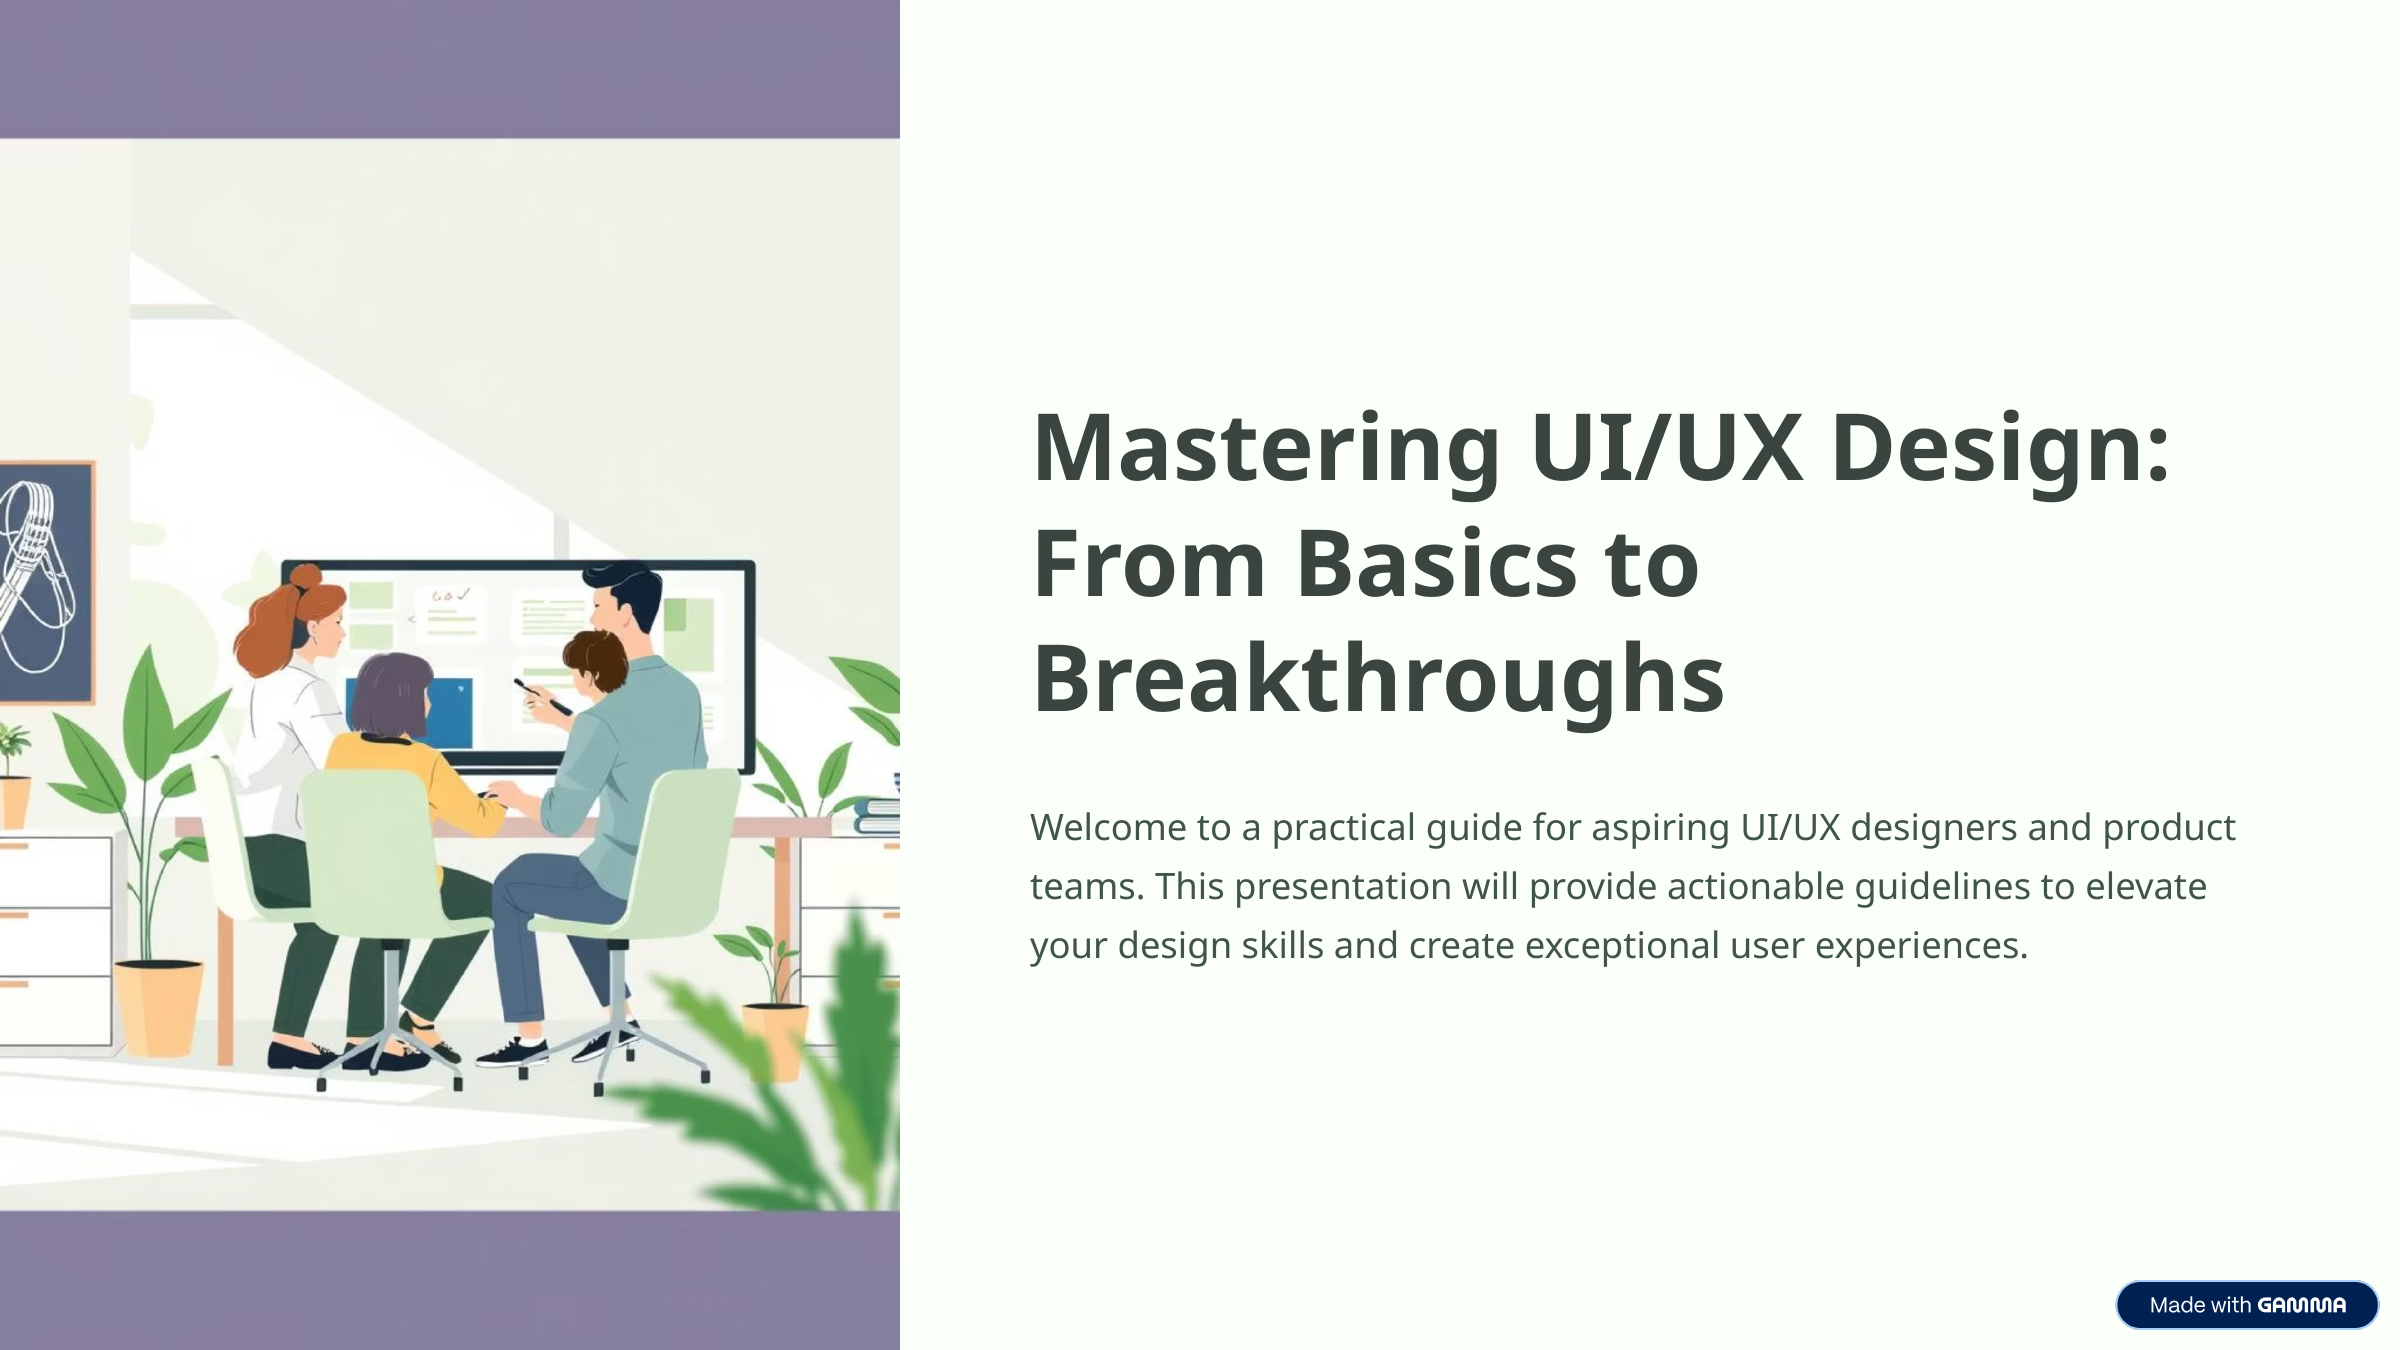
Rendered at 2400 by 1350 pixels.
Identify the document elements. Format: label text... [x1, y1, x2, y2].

picture [0, 0, 900, 1350]
text_box Welcome to a practical guide for aspiring UI/UX designers and product teams. This presentation will provide actionable guidelines to elevate your design skills and create exceptional user experiences. [1030, 787, 2270, 967]
picture [2106, 1271, 2389, 1339]
text_box Mastering UI/UX Design: From Basics to Breakthroughs [1030, 383, 2270, 733]
